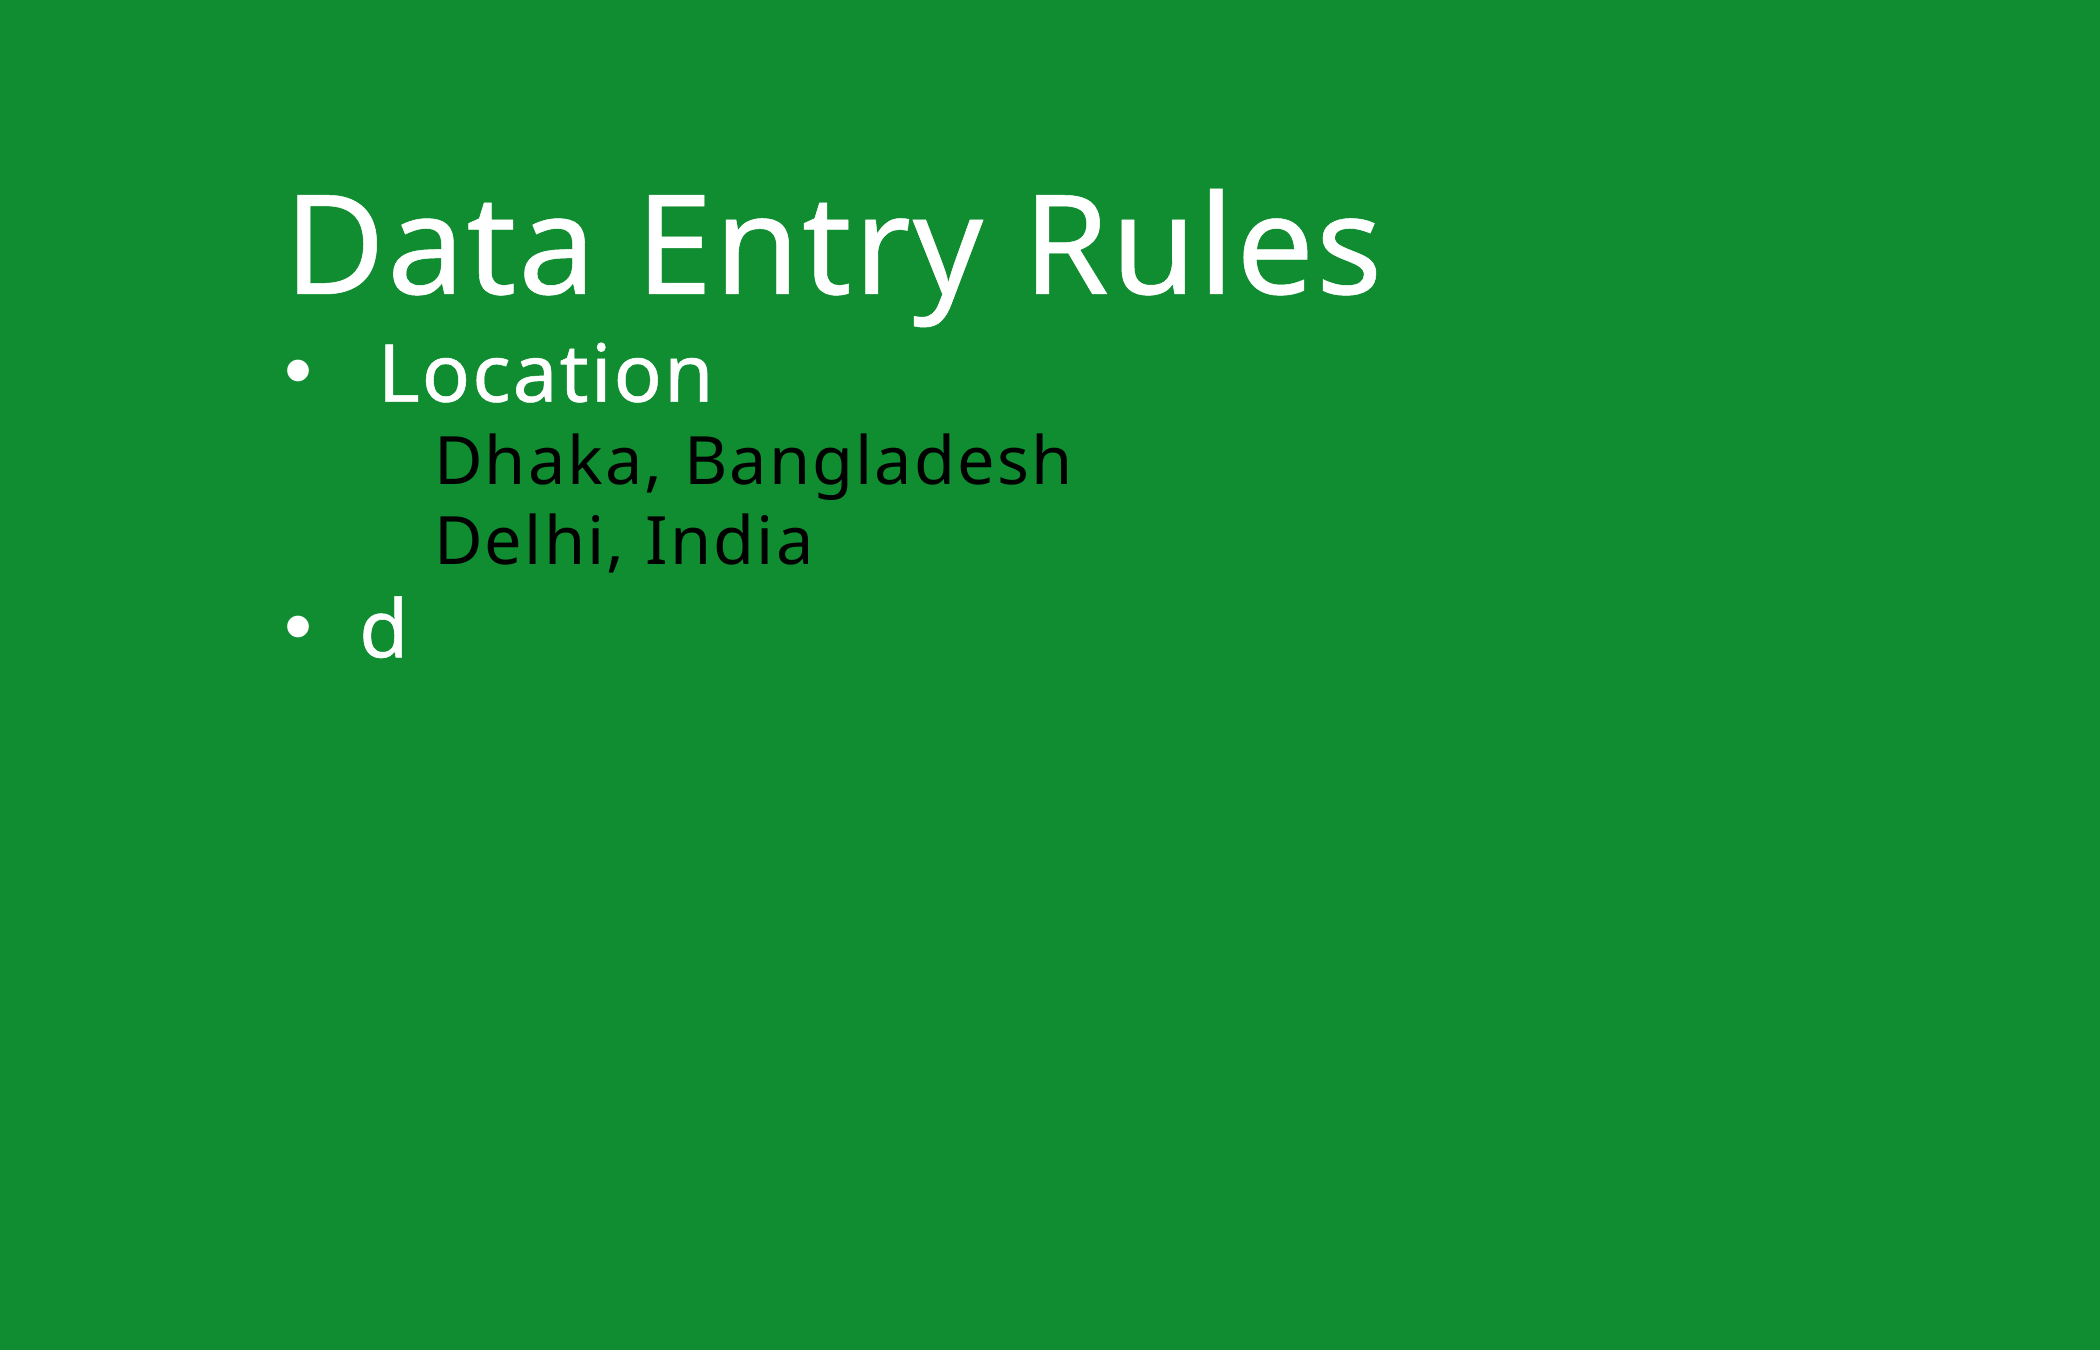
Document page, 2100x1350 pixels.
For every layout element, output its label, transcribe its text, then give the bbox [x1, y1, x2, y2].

text_box Data Entry Rules Location Dhaka, Bangladesh Delhi, India d [279, 153, 1390, 772]
